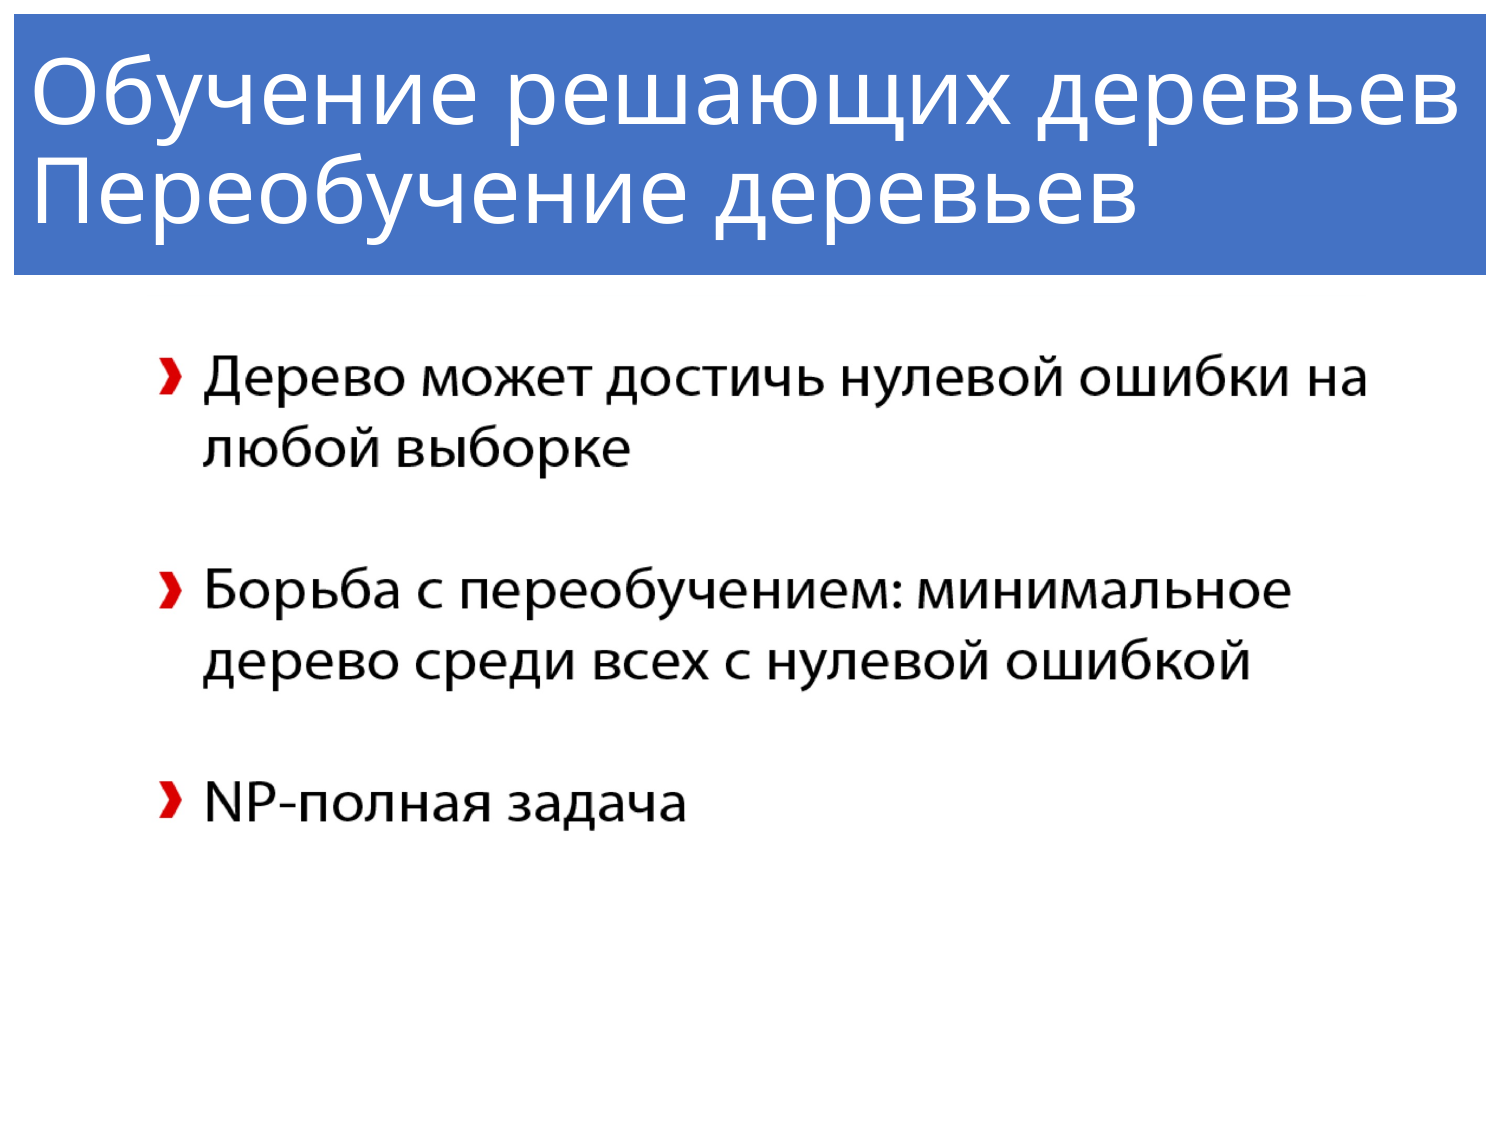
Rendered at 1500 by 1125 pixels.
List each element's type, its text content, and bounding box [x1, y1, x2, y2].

title Обучение решающих деревьев Переобучение деревьев [14, 14, 1486, 275]
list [147, 295, 1366, 1111]
